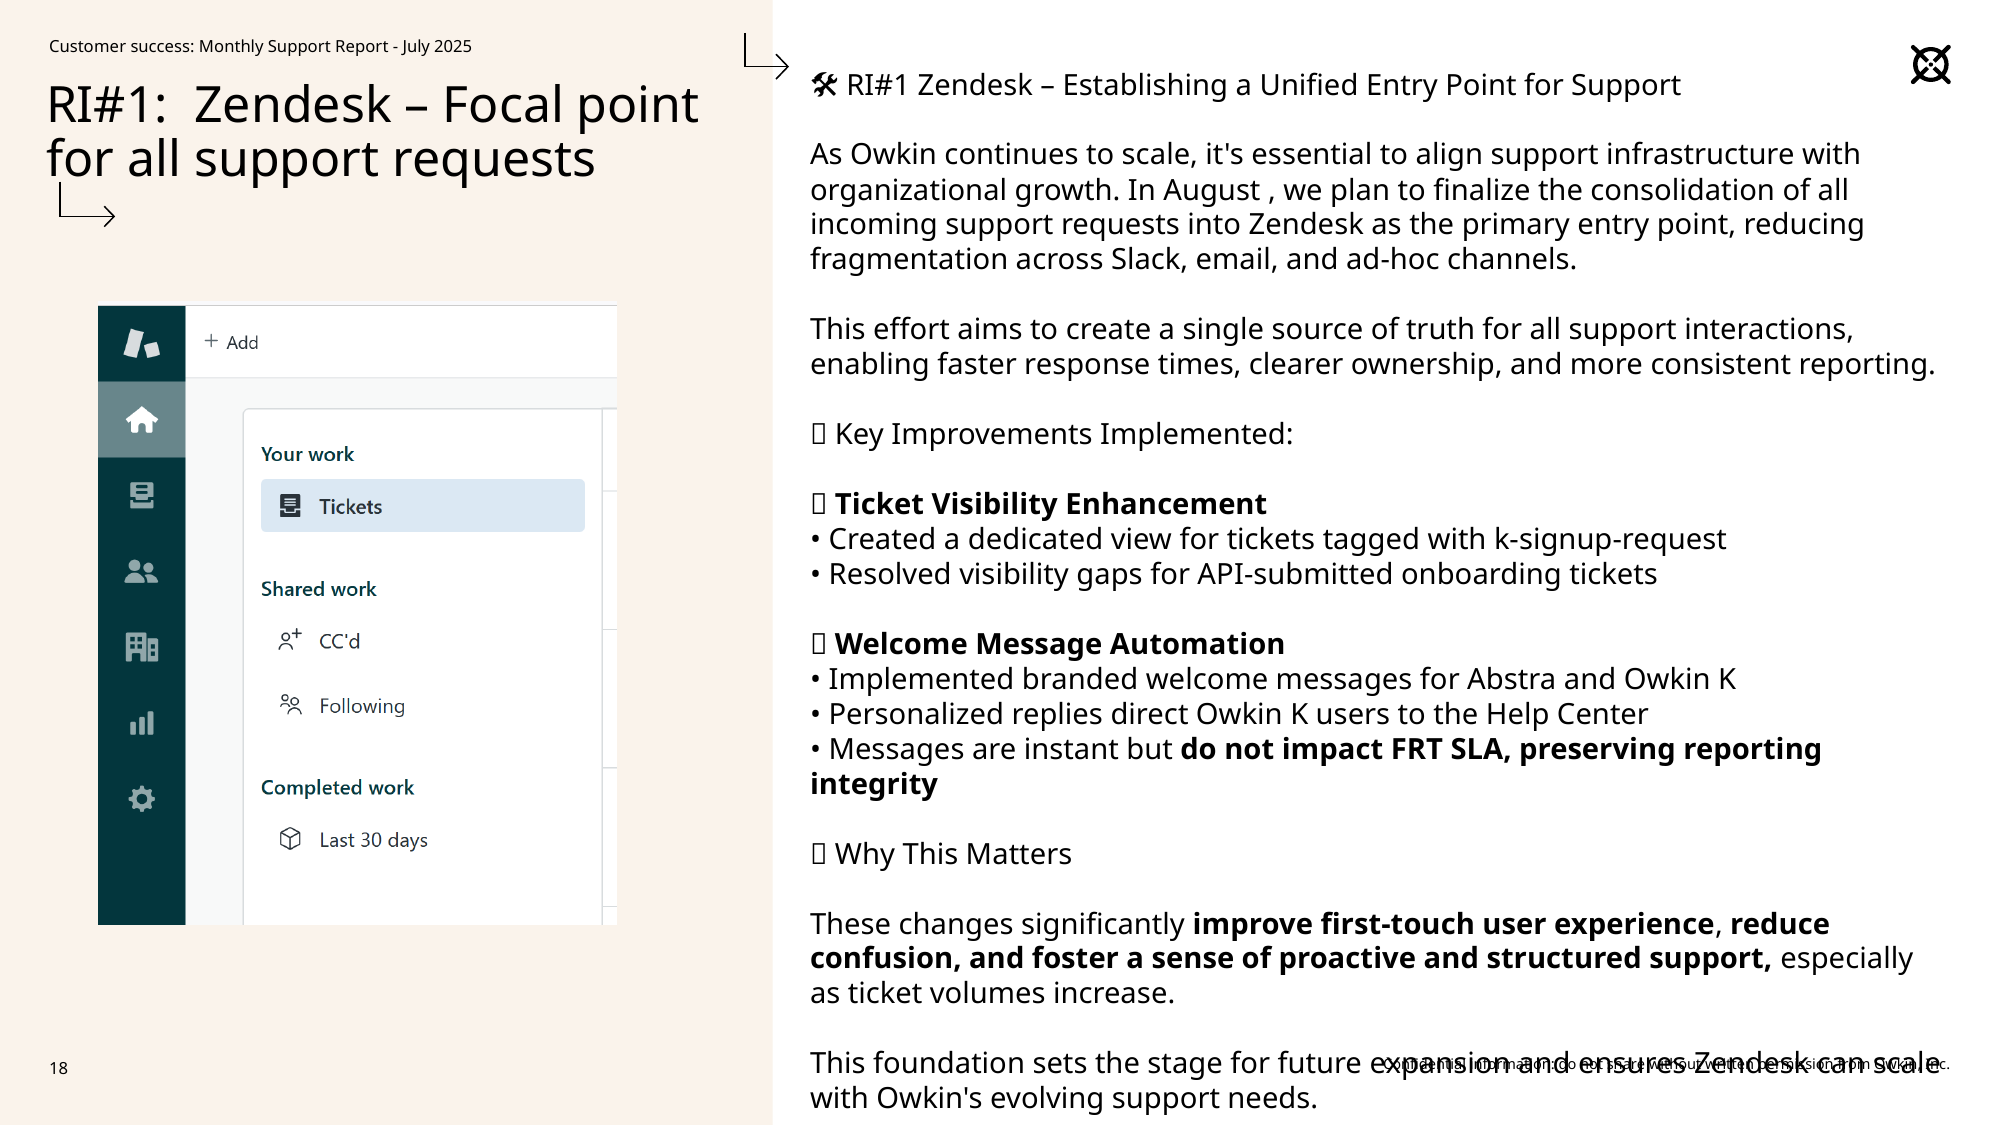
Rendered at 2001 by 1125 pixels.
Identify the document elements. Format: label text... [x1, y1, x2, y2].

subtitle Customer success: Monthly Support Report - July 2025 [49, 38, 739, 74]
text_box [744, 32, 789, 80]
slide_number 18 [49, 1051, 99, 1087]
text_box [59, 181, 115, 227]
list 🛠️ RI#1 Zendesk – Establishing a Unified Entry Point for Support As Owkin continues to scale, it's essential to align support infrastructure with organizational growth. In August , we plan to finalize the consolidation of all incoming support requests into Zendesk as the primary entry point, reducing fragmentation across Slack, email, and ad-hoc channels. This effort aims to create a single source of truth for all support interactions, enabling faster response times, clearer ownership, and more consistent reporting. ✅ Key Improvements Implemented: 🔧 Ticket Visibility Enhancement • Created a dedicated view for tickets tagged with k-signup-request • Resolved visibility gaps for API-submitted onboarding tickets 🔧 Welcome Message Automation • Implemented branded welcome messages for Abstra and Owkin K • Personalized replies direct Owkin K users to the Help Center • Messages are instant but do not impact FRT SLA, preserving reporting integrity 🌟 Why This Matters These changes significantly improve first-touch user experience, reduce confusion, and foster a sense of proactive and structured support, especially as ticket volumes increase. This foundation sets the stage for future expansion and ensures Zendesk can scale with Owkin's evolving support needs. [810, 65, 1943, 503]
picture [98, 300, 618, 925]
title RI#1: Zendesk – Focal point for all support requests [46, 107, 735, 188]
